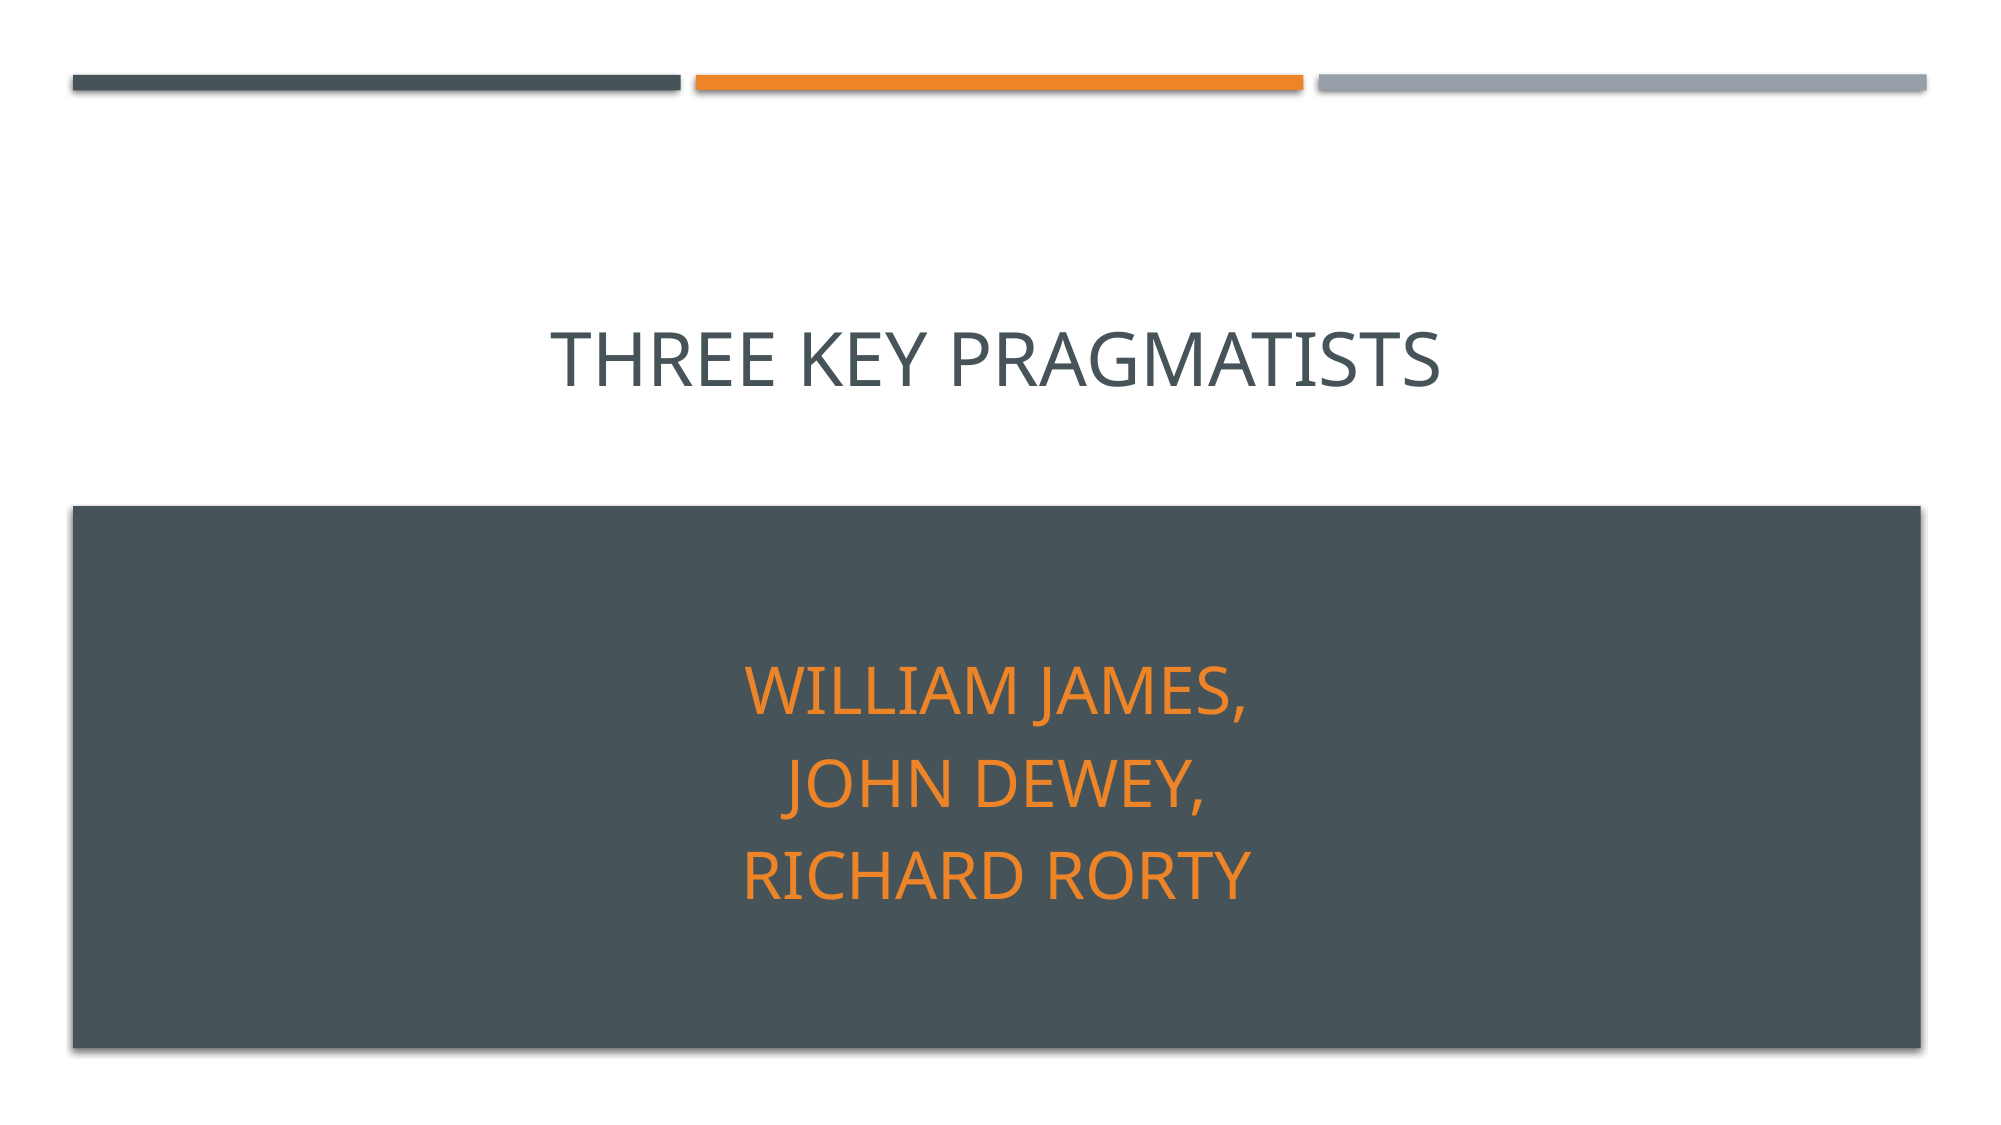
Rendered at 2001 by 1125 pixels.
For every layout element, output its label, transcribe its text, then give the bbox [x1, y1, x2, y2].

subtitle William james, John dewey, Richard rorty [472, 584, 1522, 922]
title Three key pragmatists [95, 167, 1899, 410]
